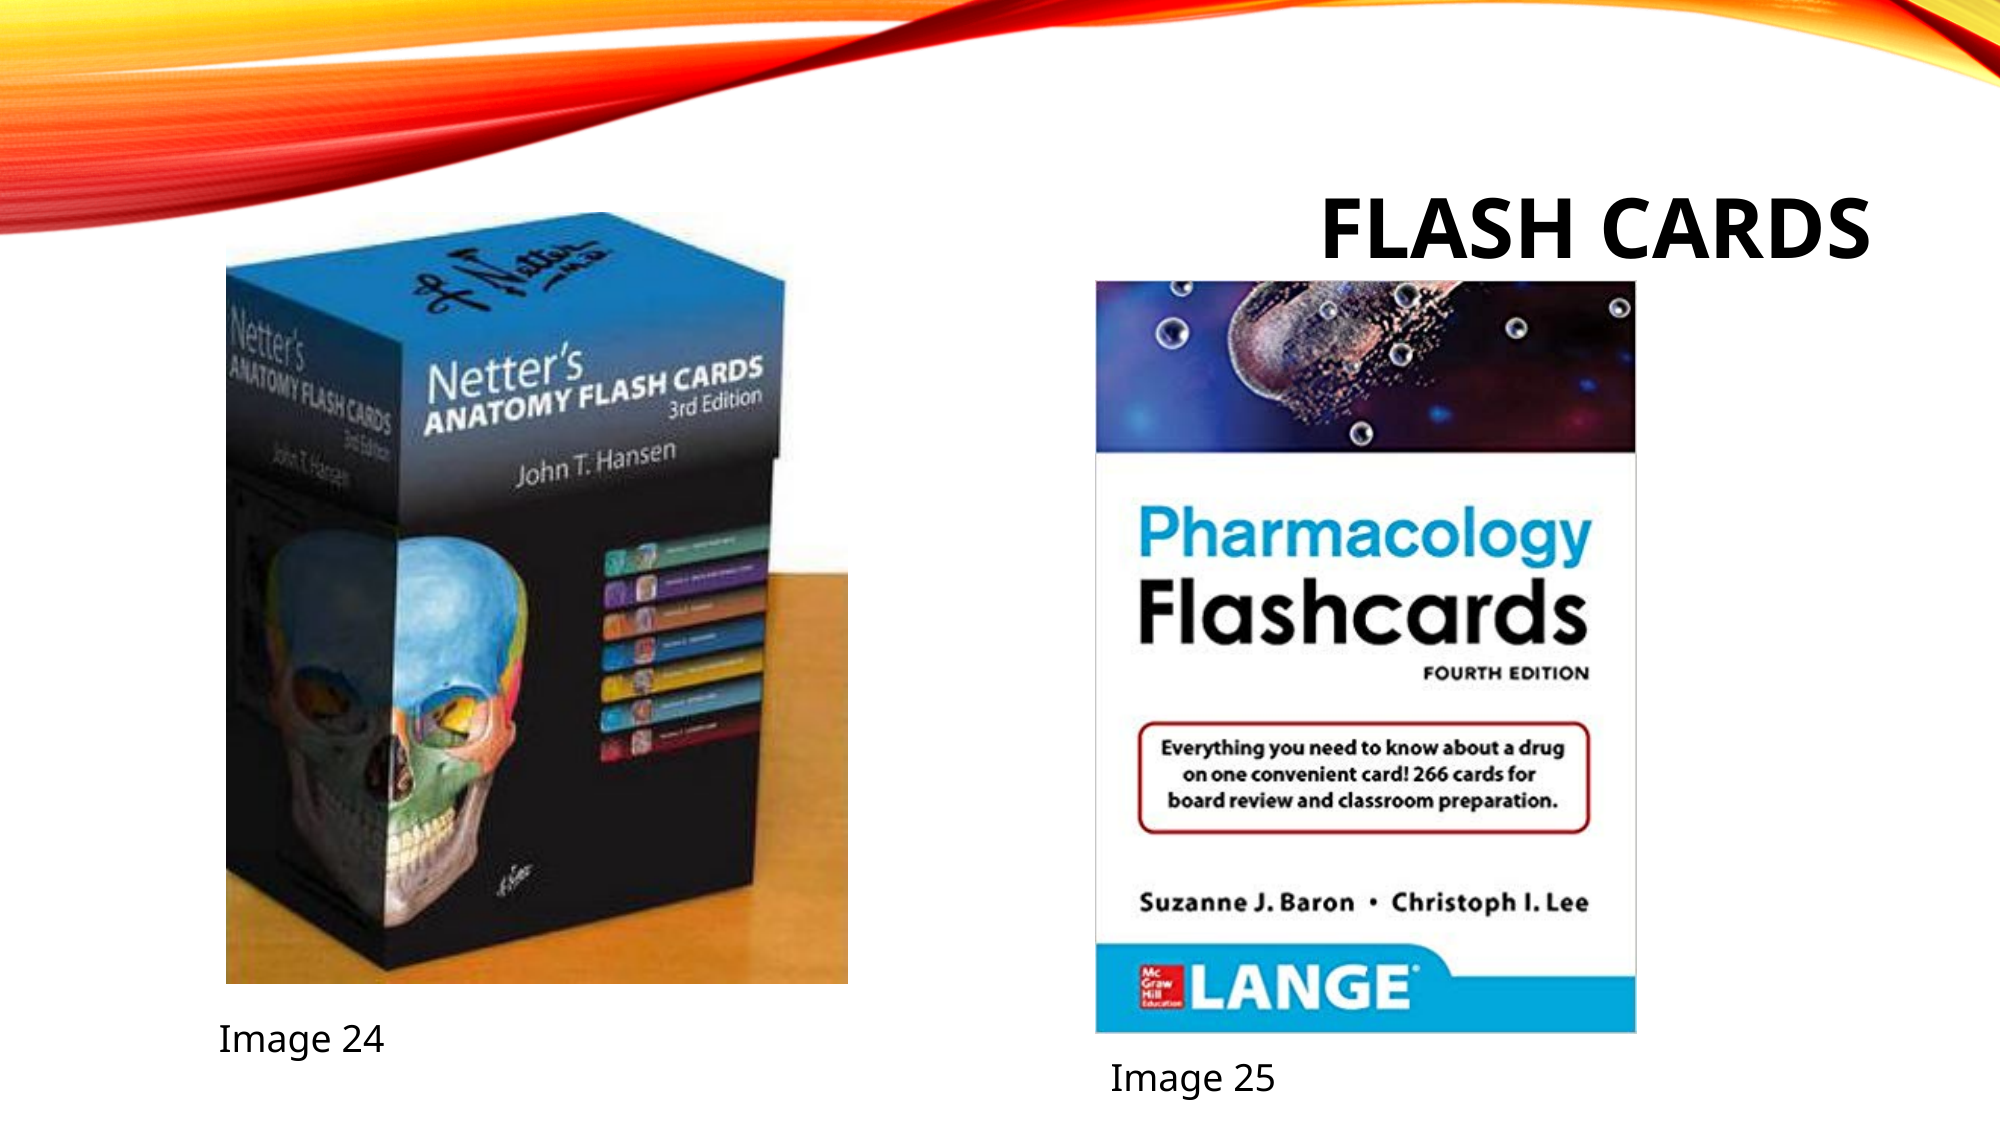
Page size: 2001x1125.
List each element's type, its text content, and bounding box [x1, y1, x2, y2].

text_box Image 25 [1095, 1046, 1323, 1107]
text_box Image 24 [204, 1007, 431, 1067]
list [1095, 280, 1637, 1034]
title FLASH CARDS [474, 125, 1888, 338]
picture [0, 0, 2000, 984]
